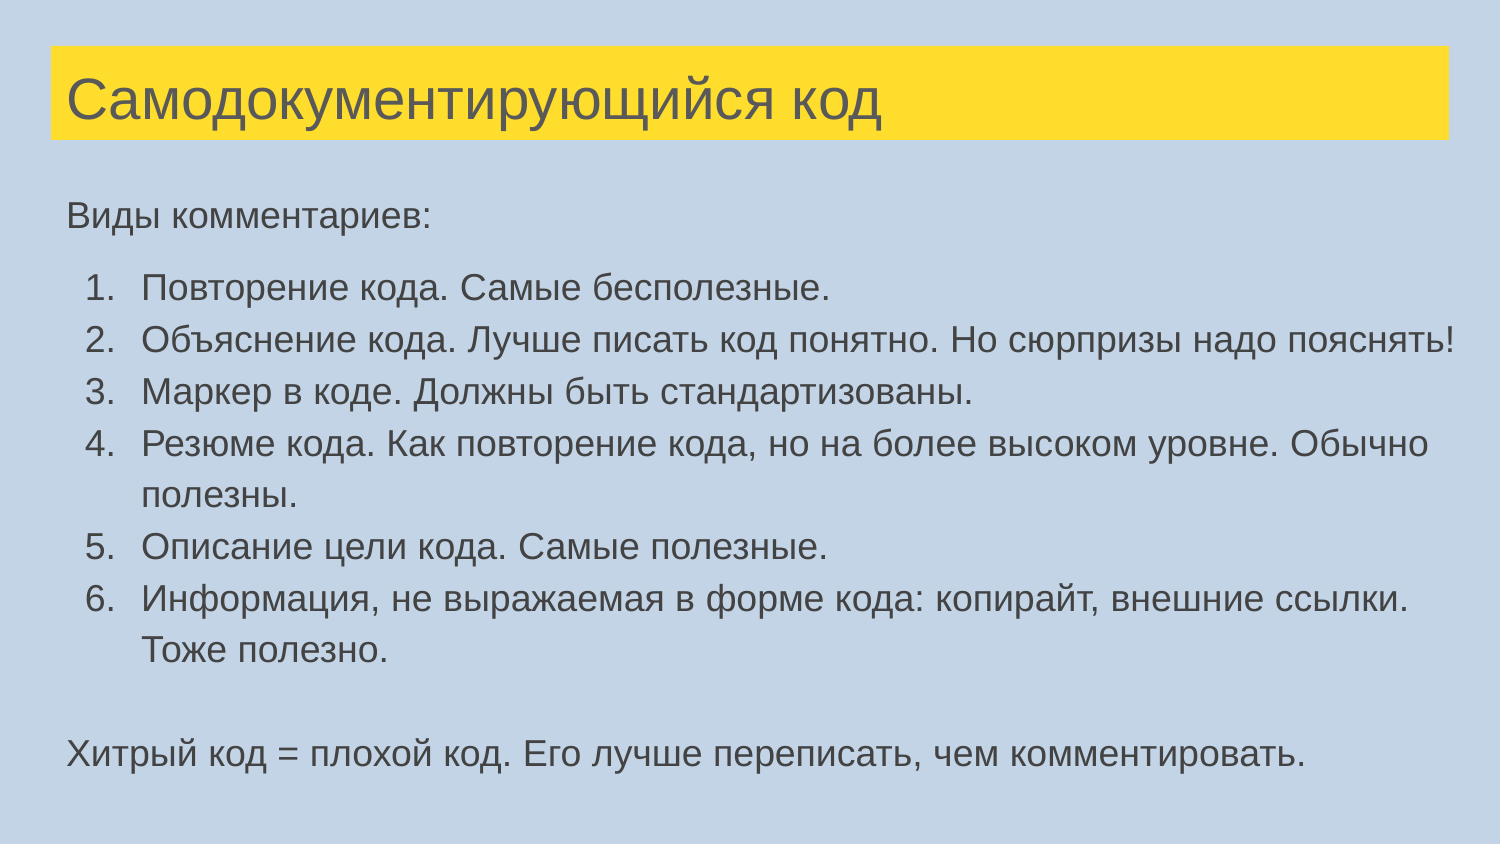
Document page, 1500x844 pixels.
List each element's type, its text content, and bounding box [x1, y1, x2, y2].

title Самодокументирующийся код [51, 45, 1449, 140]
list Виды комментариев: Повторение кода. Самые бесполезные. Объяснение кода. Лучше писать код понятно. Но сюрпризы надо пояснять! Маркер в коде. Должны быть стандартизованы. Резюме кода. Как повторение кода, но на более высоком уровне. Обычно полезны. Описание цели кода. Самые полезные. Информация, не выражаемая в форме кода: копирайт, внешние ссылки. Тоже полезно. Хитрый код = плохой код. Его лучше переписать, чем комментировать. [51, 169, 1487, 727]
